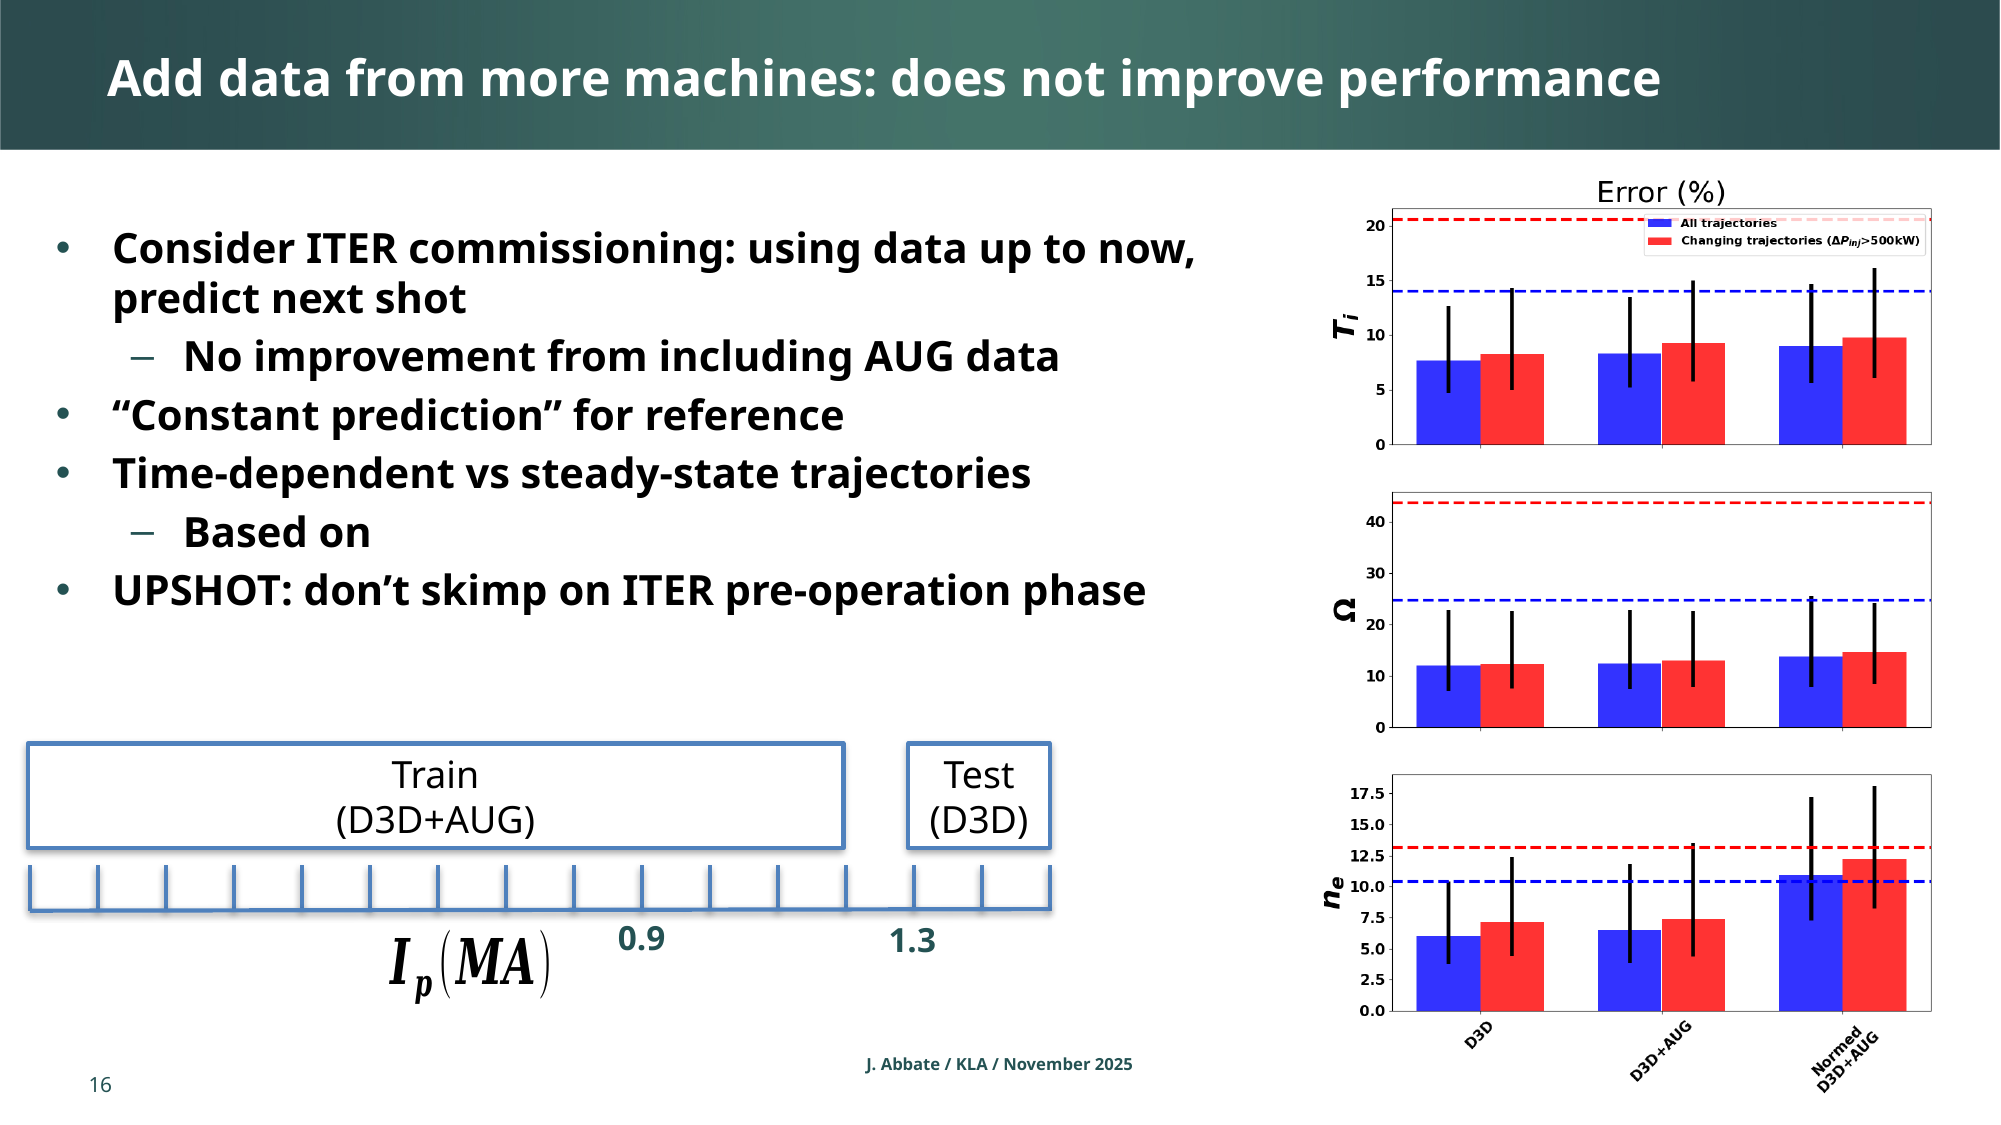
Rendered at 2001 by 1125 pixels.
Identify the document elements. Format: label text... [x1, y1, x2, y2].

picture [0, 0, 2000, 1125]
text_box Test (D3D) [908, 743, 1050, 849]
slide_number 16 [79, 1063, 121, 1105]
text_box Train (D3D+AUG) [27, 743, 844, 849]
title Add data from more machines: does not improve performance [99, 35, 1901, 117]
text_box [29, 865, 1050, 1007]
